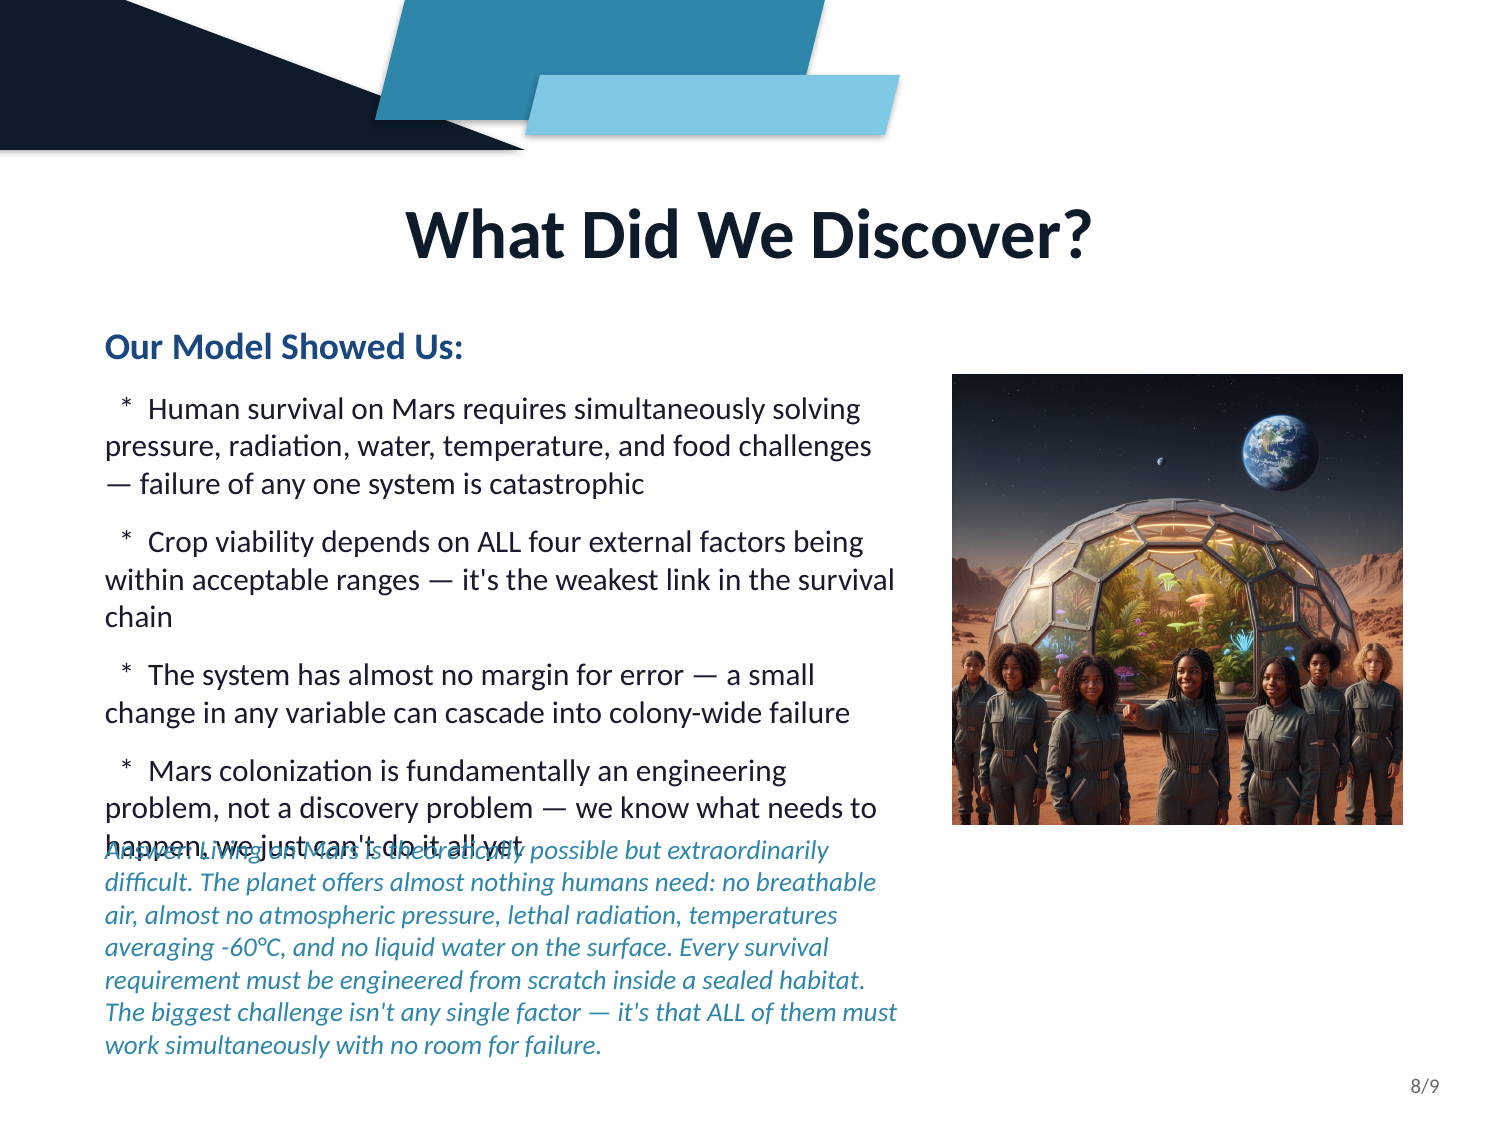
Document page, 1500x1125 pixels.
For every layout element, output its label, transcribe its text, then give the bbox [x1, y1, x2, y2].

text_box [0, 0, 526, 151]
picture [952, 374, 1403, 826]
text_box [524, 74, 901, 136]
text_box 8/9 [1395, 1065, 1455, 1105]
text_box Our Model Showed Us: * Human survival on Mars requires simultaneously solving pressure, radiation, water, temperature, and food challenges — failure of any one system is catastrophic * Crop viability depends on ALL four external factors being within acceptable ranges — it's the weakest link in the survival chain * The system has almost no margin for error — a small change in any variable can cascade into colony-wide failure * Mars colonization is fundamentally an engineering problem, not a discovery problem — we know what needs to happen, we just can't do it all yet [89, 314, 915, 824]
text_box What Did We Discover? [390, 179, 1110, 280]
text_box [374, 0, 826, 121]
text_box Answer: Living on Mars is theoretically possible but extraordinarily difficult. The planet offers almost nothing humans need: no breathable air, almost no atmospheric pressure, lethal radiation, temperatures averaging -60°C, and no liquid water on the surface. Every survival requirement must be engineered from scratch inside a sealed habitat. The biggest challenge isn't any single factor — it's that ALL of them must work simultaneously with no room for failure. [89, 824, 915, 1068]
